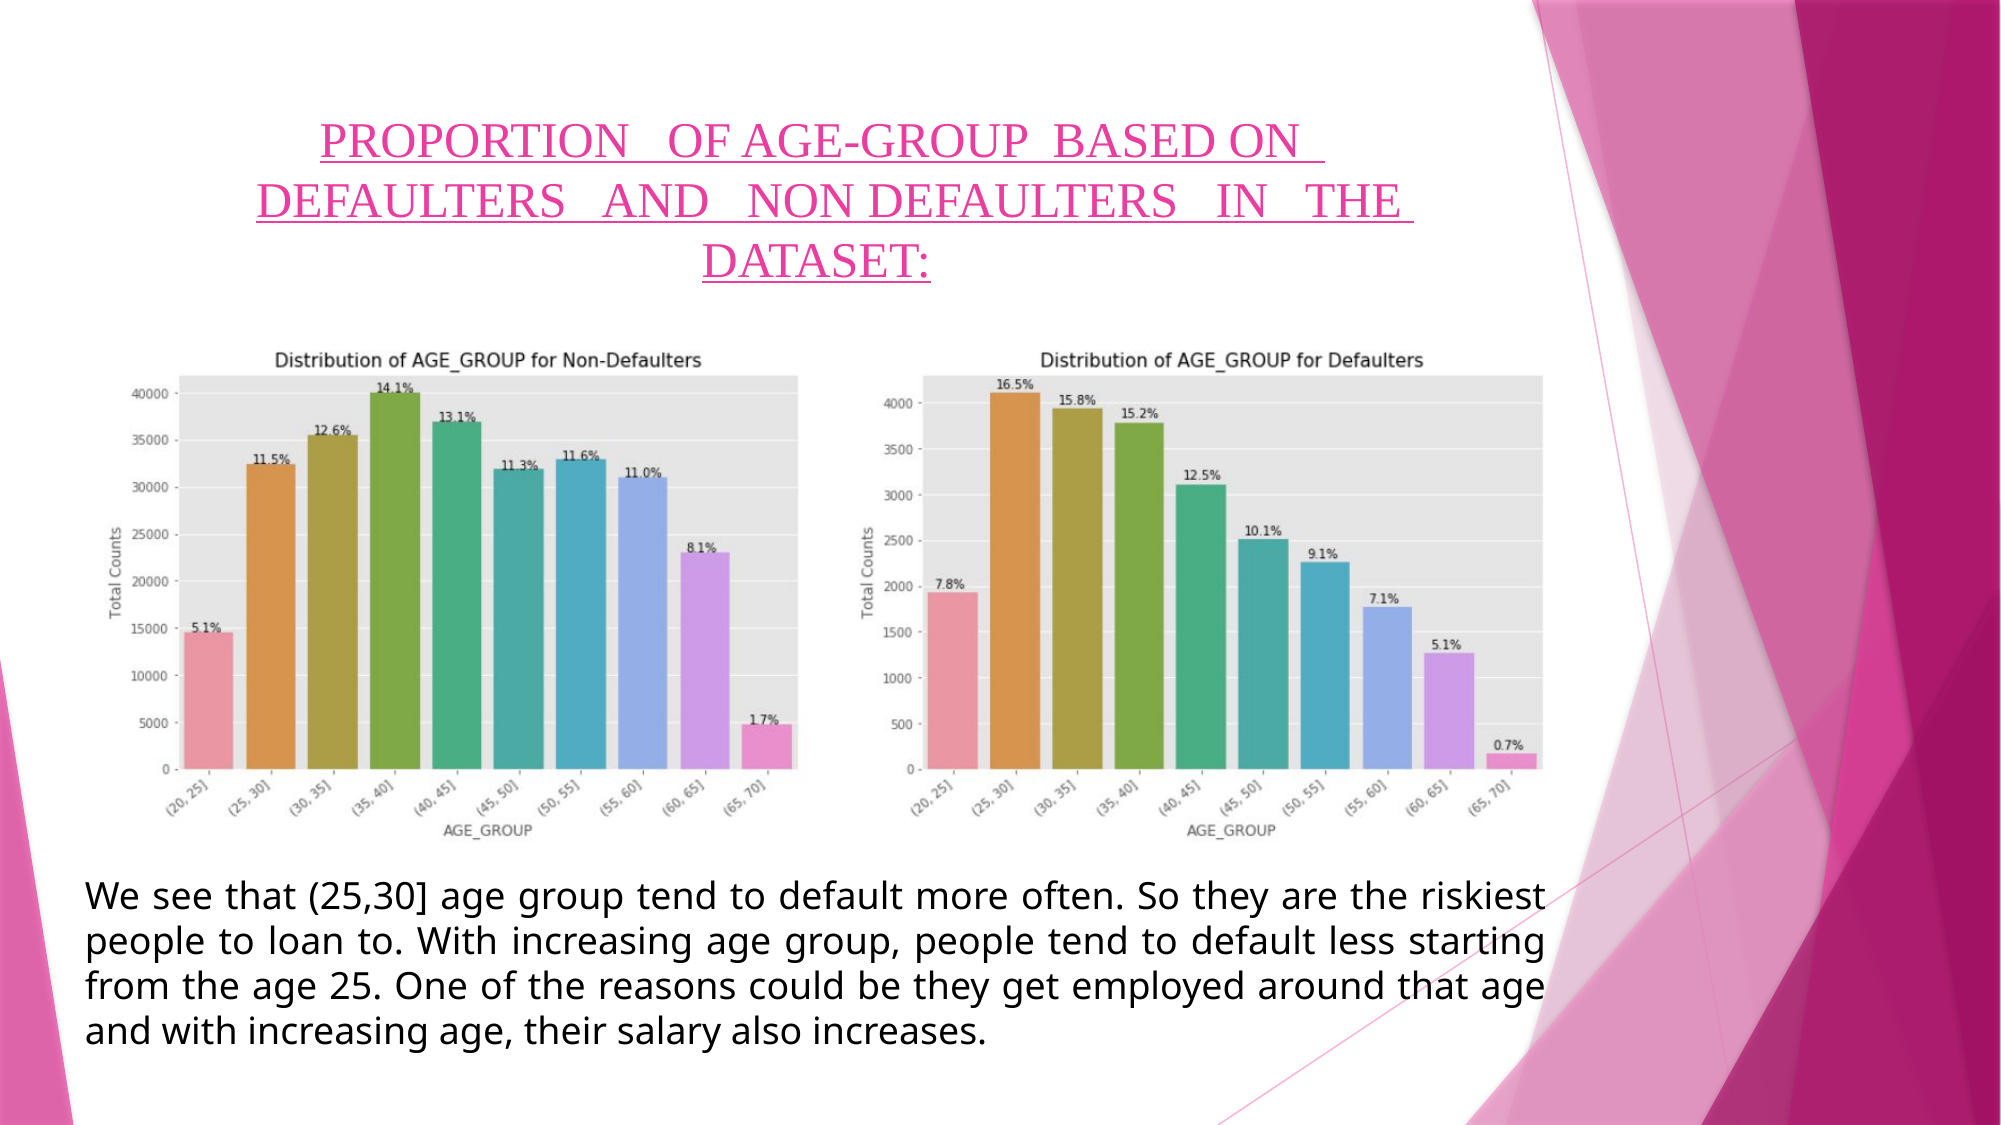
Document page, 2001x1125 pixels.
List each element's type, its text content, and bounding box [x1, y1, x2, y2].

title PROPORTION OF AGE-GROUP BASED ON DEFAULTERS AND NON DEFAULTERS IN THE DATASET: [111, 99, 1522, 317]
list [69, 341, 1563, 853]
text_box We see that (25,30] age group tend to default more often. So they are the riskiest people to loan to. With increasing age group, people tend to default less starting from the age 25. One of the reasons could be they get employed around that age and with increasing age, their salary also increases. [70, 864, 1563, 1060]
